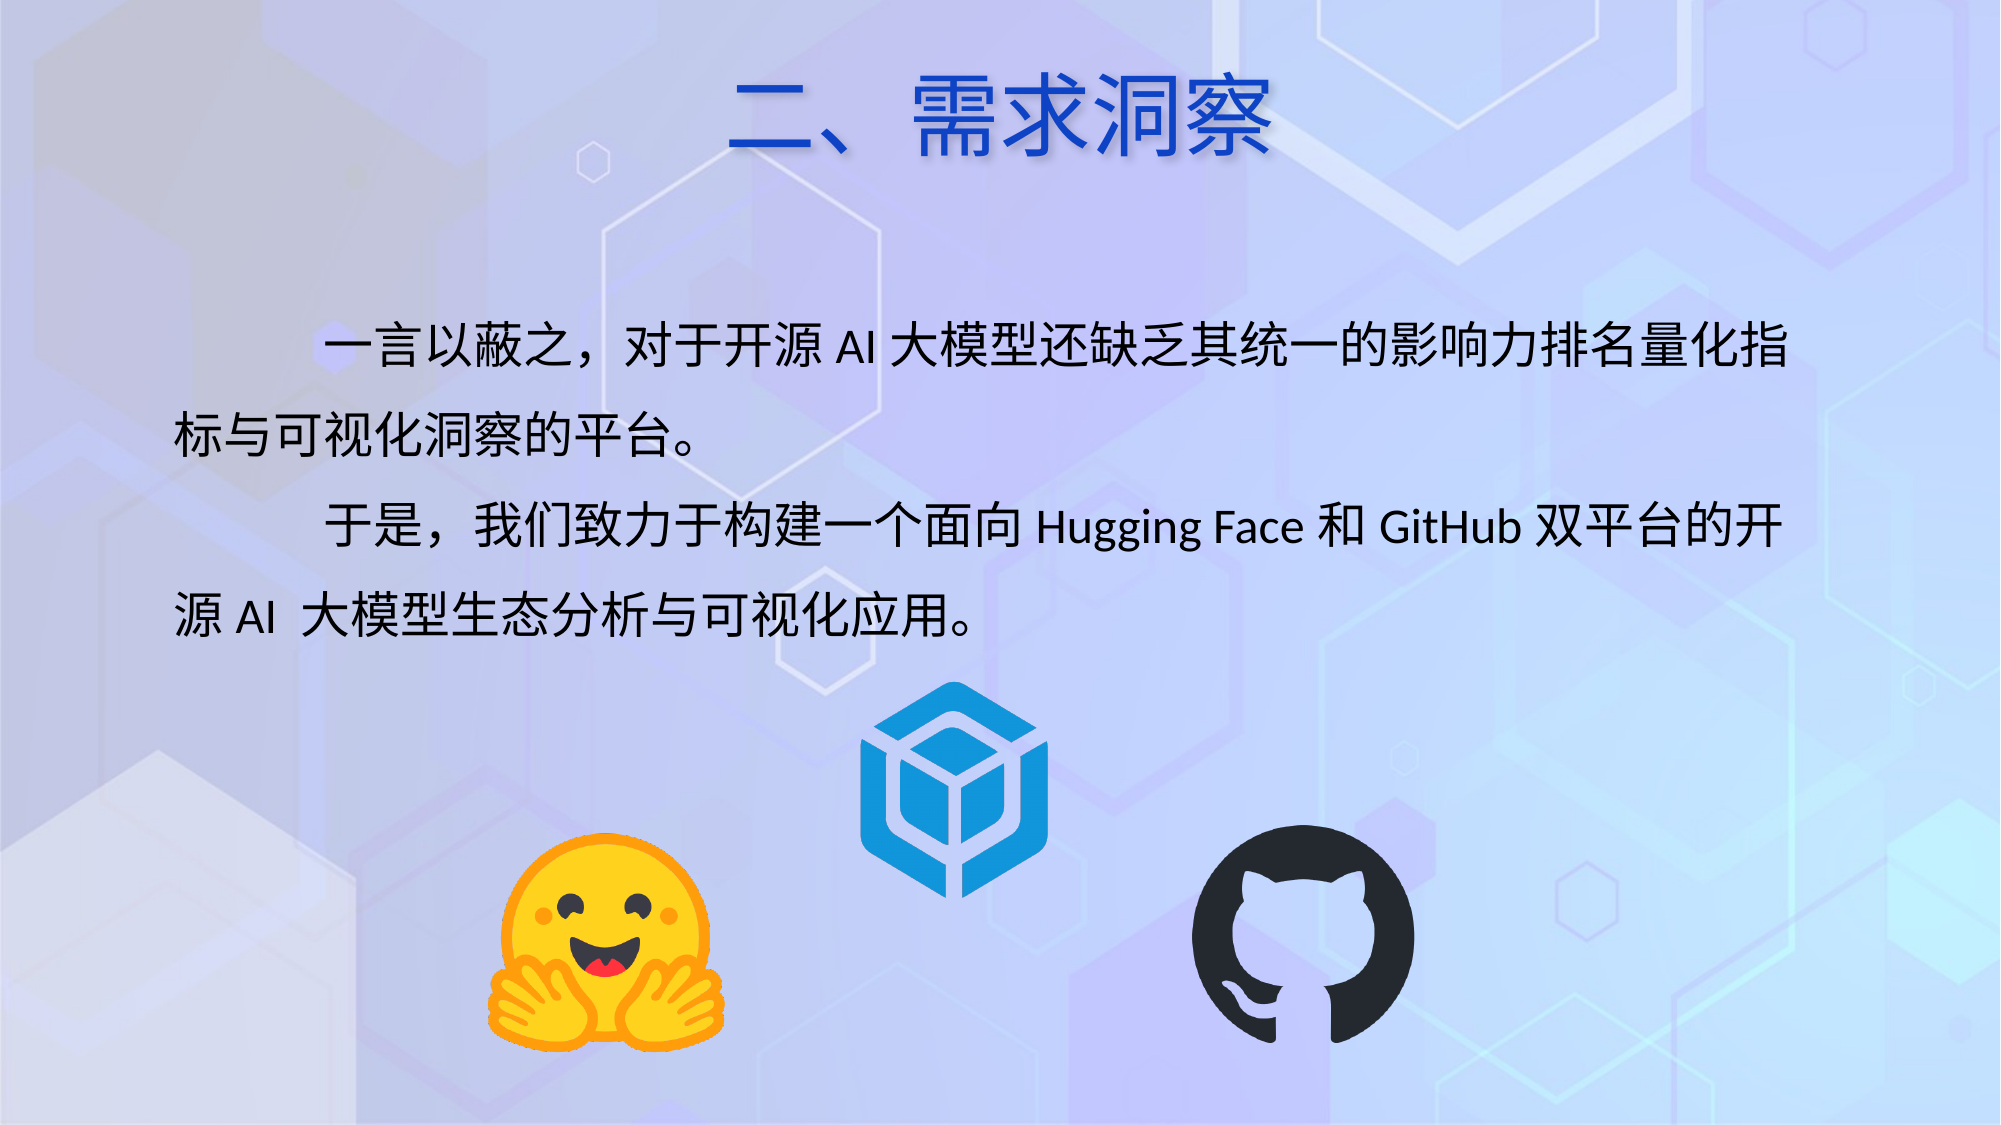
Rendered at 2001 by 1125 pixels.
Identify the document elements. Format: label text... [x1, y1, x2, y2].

text_box 一言以蔽之，对于开源AI大模型还缺乏其统一的影响力排名量化指标与可视化洞察的平台。 于是，我们致力于构建一个面向Hugging Face和GitHub双平台的开源AI 大模型生态分析与可视化应用。 [158, 276, 1810, 651]
picture [0, 0, 2001, 1125]
text_box 二、需求洞察 [508, 50, 1492, 175]
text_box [478, 681, 1415, 1062]
